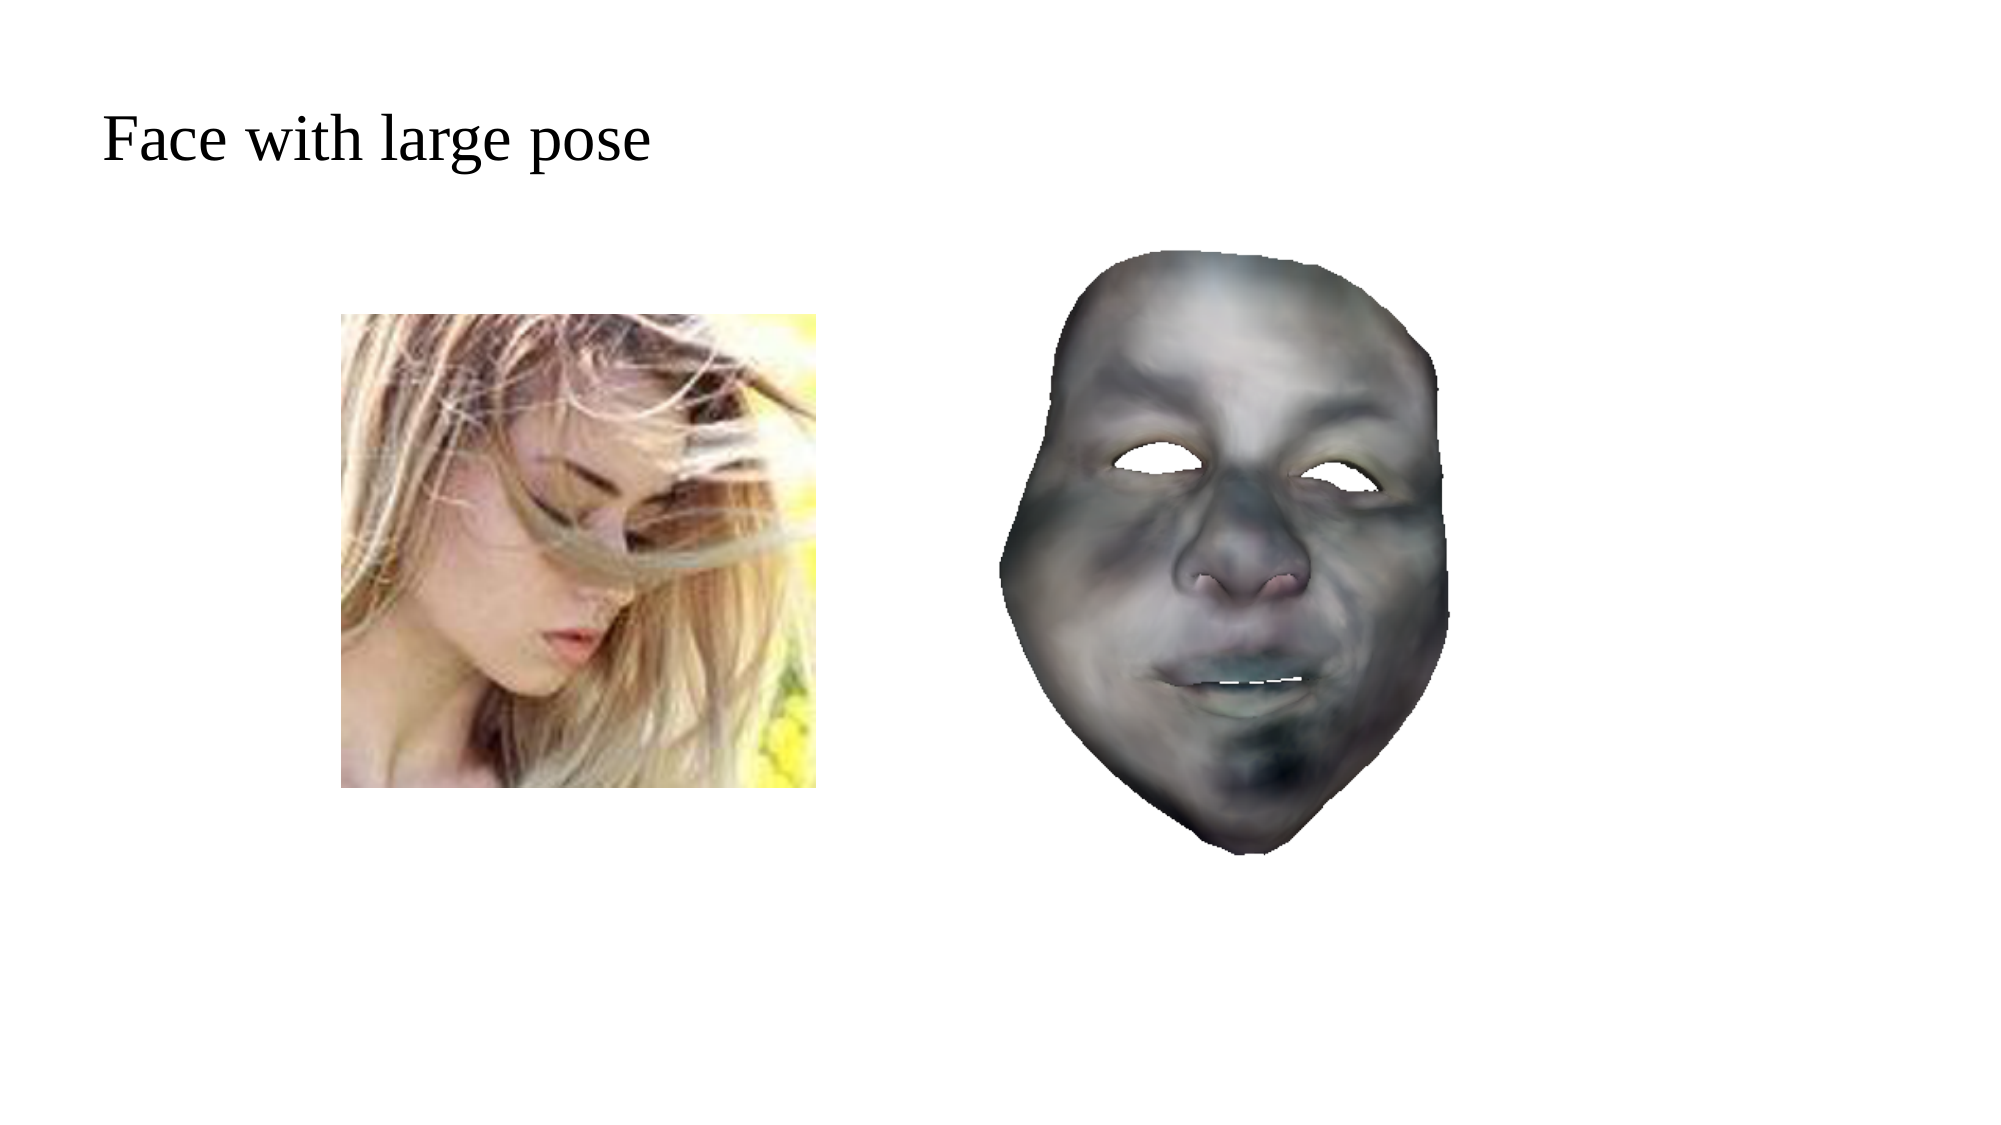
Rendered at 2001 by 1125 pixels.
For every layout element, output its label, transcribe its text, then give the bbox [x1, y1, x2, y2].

text_box Face with large pose [87, 86, 749, 181]
picture [929, 69, 1538, 1056]
picture [341, 314, 816, 788]
